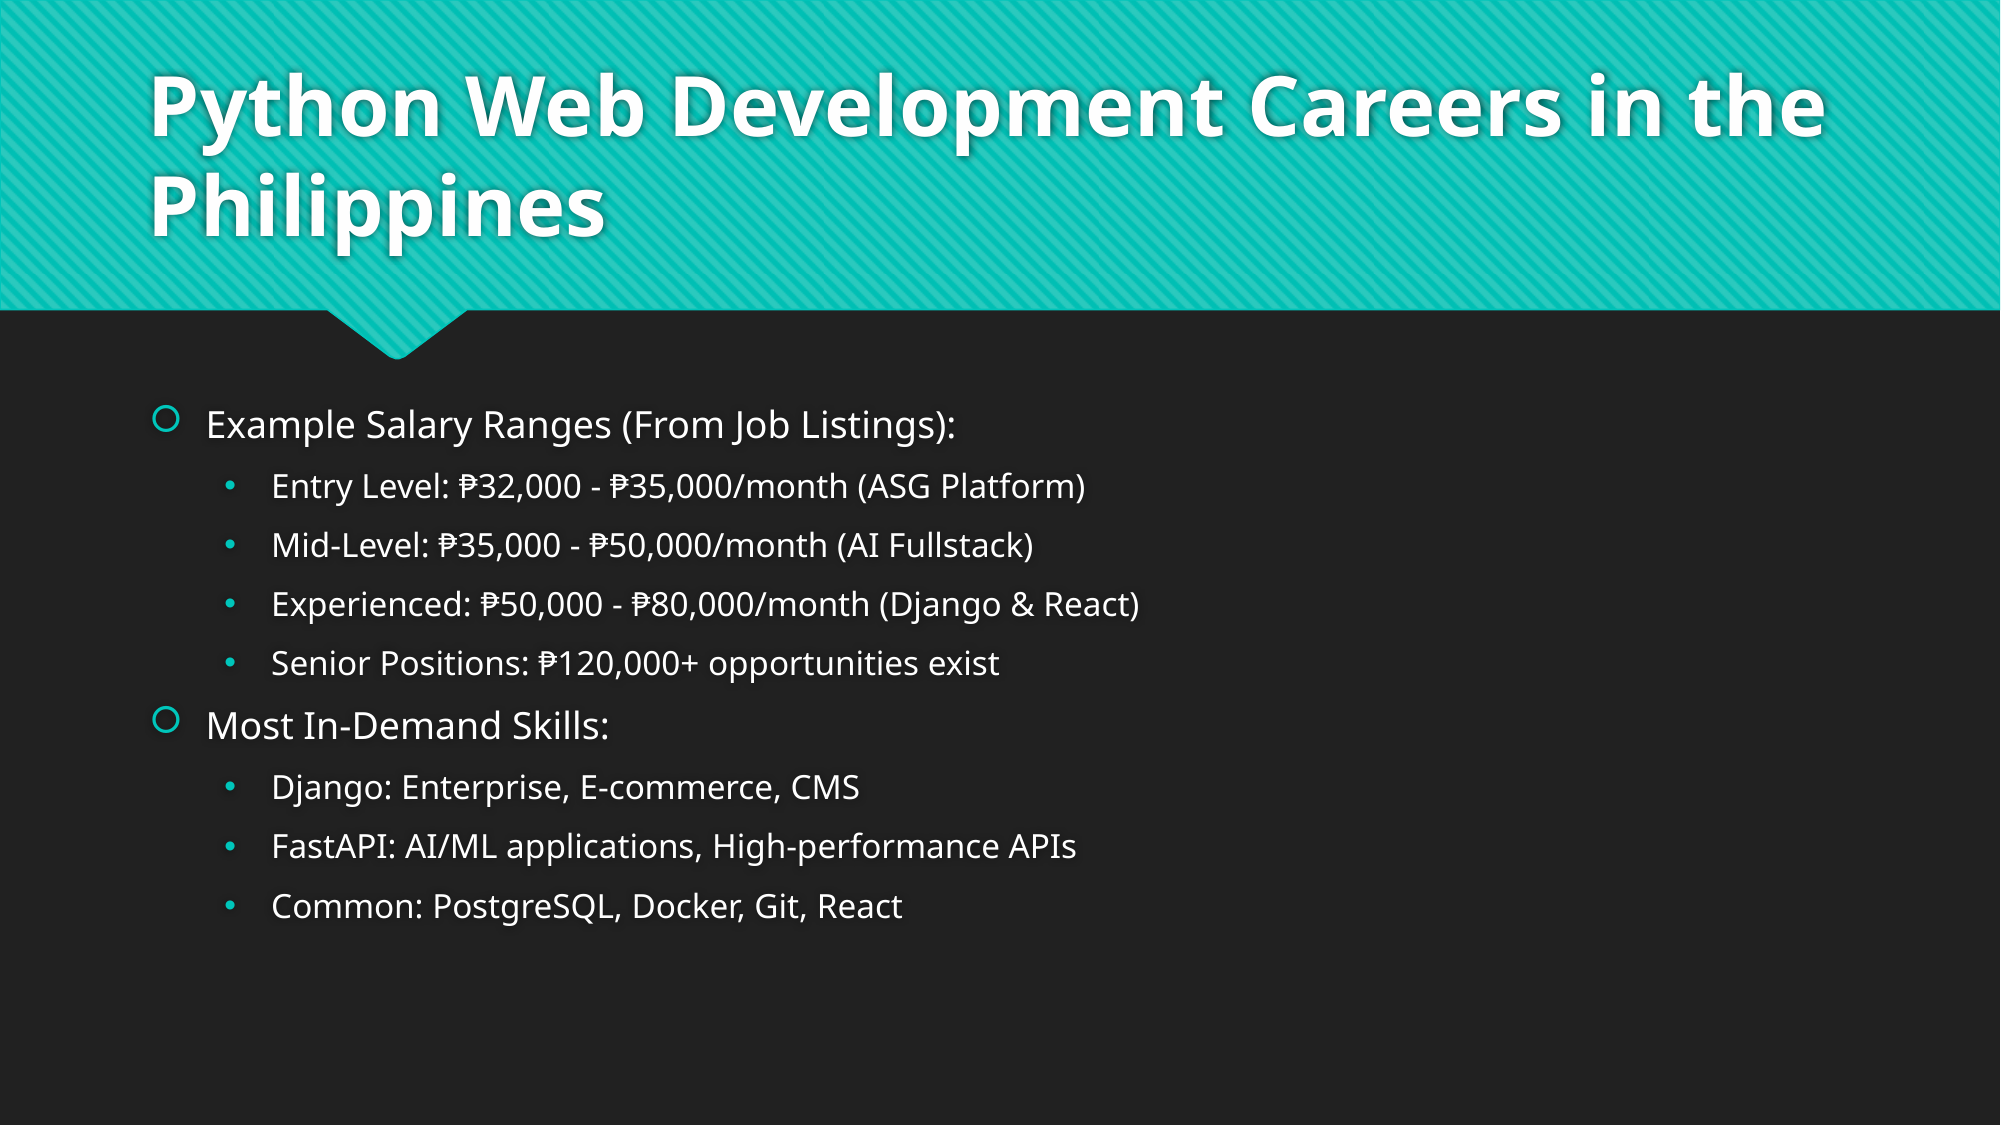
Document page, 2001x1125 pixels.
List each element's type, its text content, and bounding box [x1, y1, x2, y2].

list Example Salary Ranges (From Job Listings): Entry Level: ₱32,000 - ₱35,000/month (ASG Platform) Mid-Level: ₱35,000 - ₱50,000/month (AI Fullstack) Experienced: ₱50,000 - ₱80,000/month (Django & React) Senior Positions: ₱120,000+ opportunities exist Most In-Demand Skills: Django: Enterprise, E-commerce, CMS FastAPI: AI/ML applications, High-performance APIs Common: PostgreSQL, Docker, Git, React [134, 364, 1866, 962]
title Python Web Development Careers in the Philippines [132, 73, 1868, 233]
